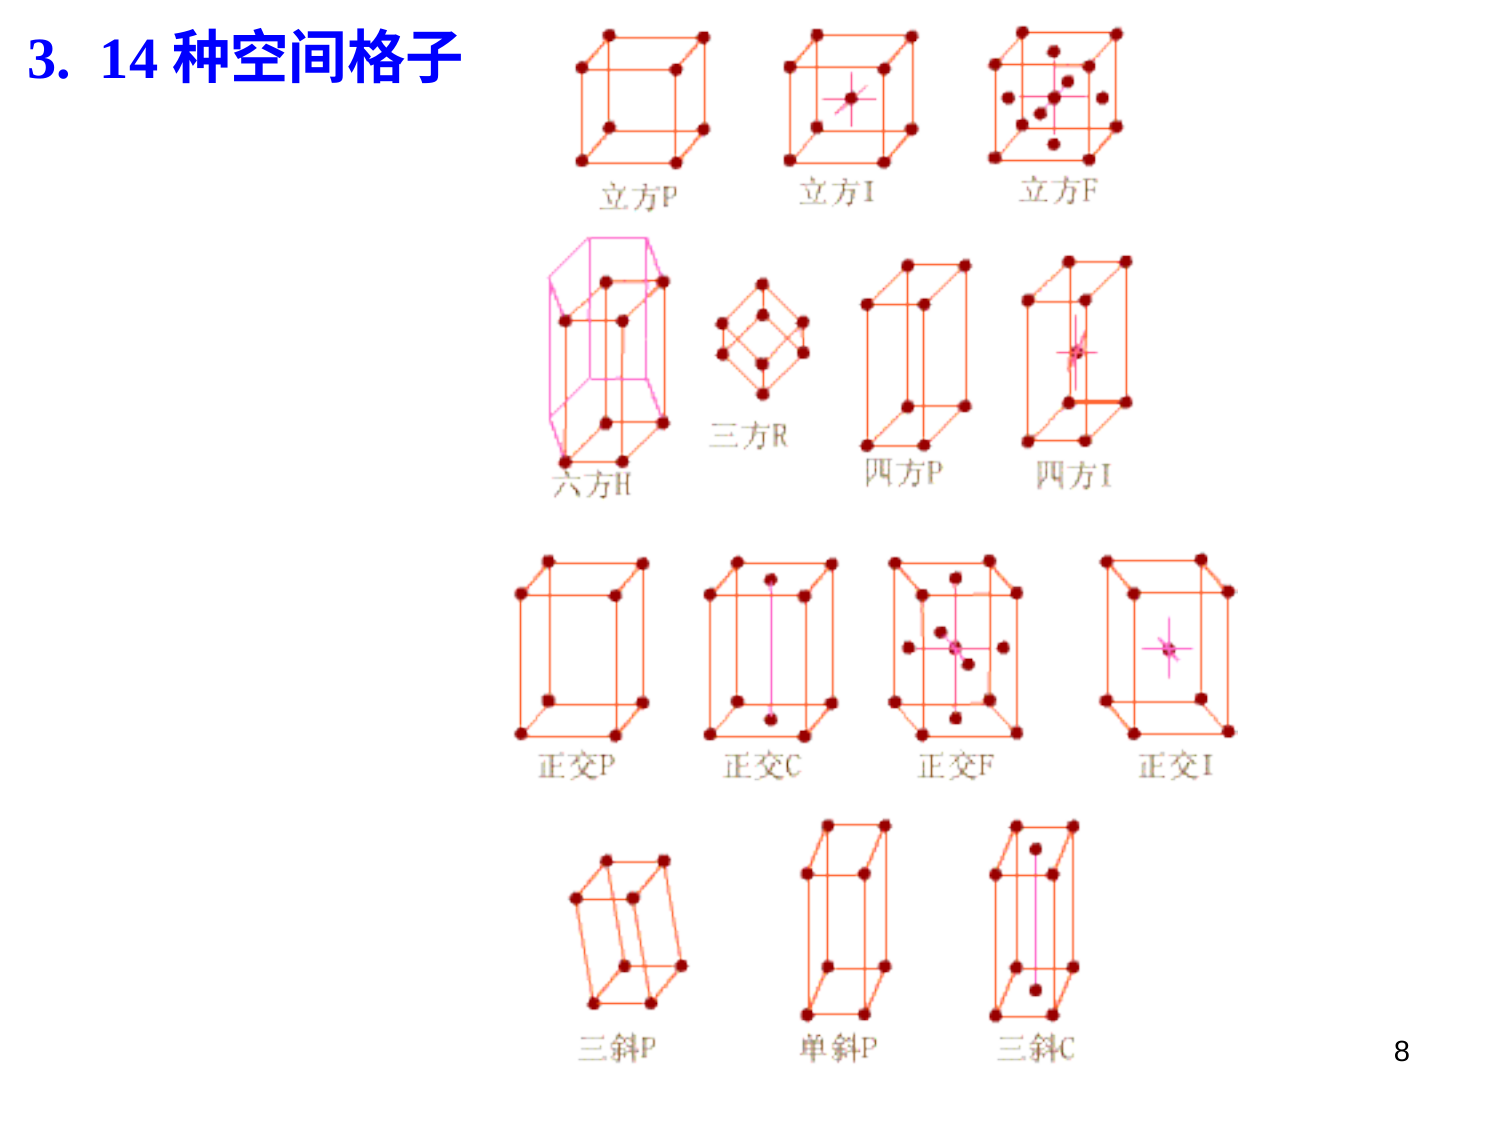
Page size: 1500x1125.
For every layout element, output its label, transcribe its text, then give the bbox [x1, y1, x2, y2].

slide_number 8 [1074, 1024, 1426, 1103]
picture [512, 24, 1238, 1076]
text_box 3. 14种空间格子 [12, 12, 563, 98]
